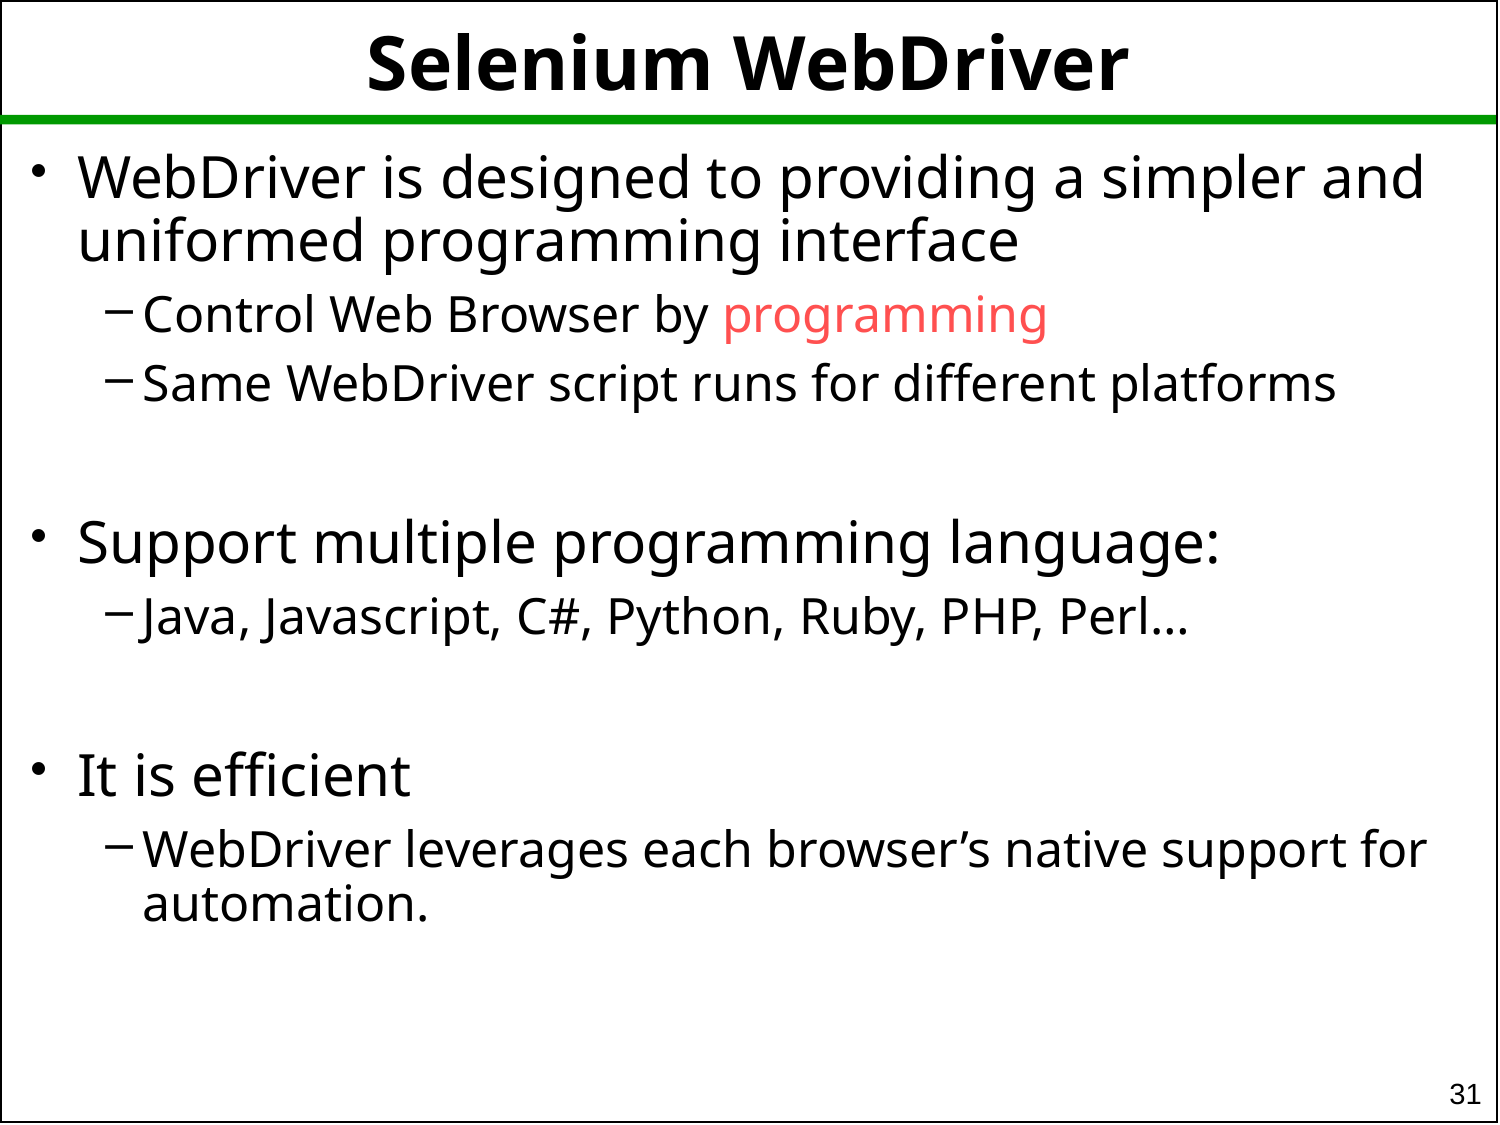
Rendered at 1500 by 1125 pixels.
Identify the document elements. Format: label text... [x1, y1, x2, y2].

slide_number 31 [1184, 1077, 1498, 1118]
title Selenium WebDriver [14, 7, 1483, 125]
list WebDriver is designed to providing a simpler and uniformed programming interface Control Web Browser by programming Same WebDriver script runs for different platforms Support multiple programming language: Java, Javascript, C#, Python, Ruby, PHP, Perl… It is efficient WebDriver leverages each browser’s native support for automation. [15, 141, 1485, 1074]
